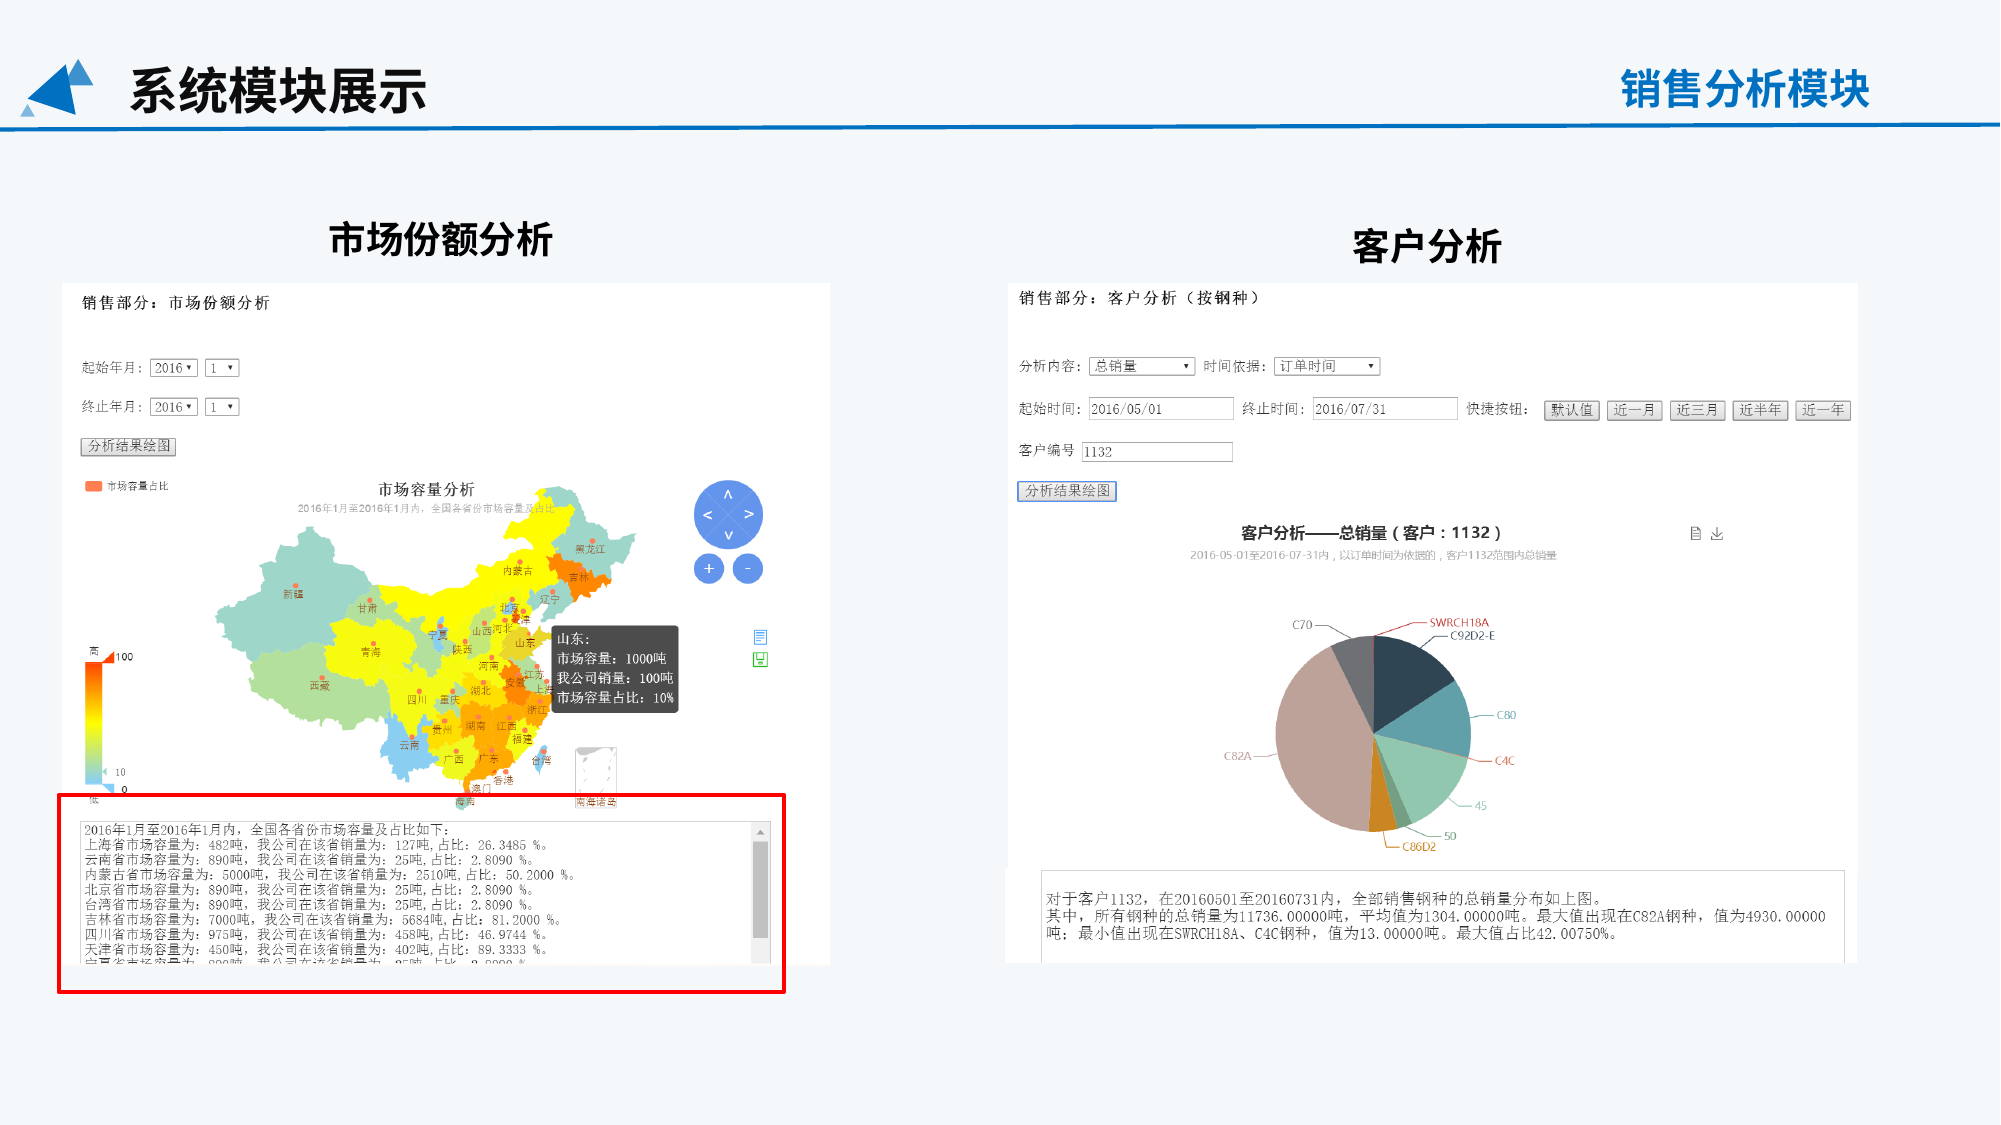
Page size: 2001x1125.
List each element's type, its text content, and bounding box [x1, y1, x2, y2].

picture [62, 283, 830, 966]
text_box [58, 795, 785, 992]
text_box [0, 124, 2000, 130]
text_box 系统模块展示 [114, 52, 894, 124]
text_box 客户分析 [1332, 193, 1523, 276]
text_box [20, 58, 94, 117]
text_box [997, 283, 1858, 966]
text_box 销售分析模块 [1176, 55, 1886, 121]
text_box 市场份额分析 [313, 186, 579, 269]
